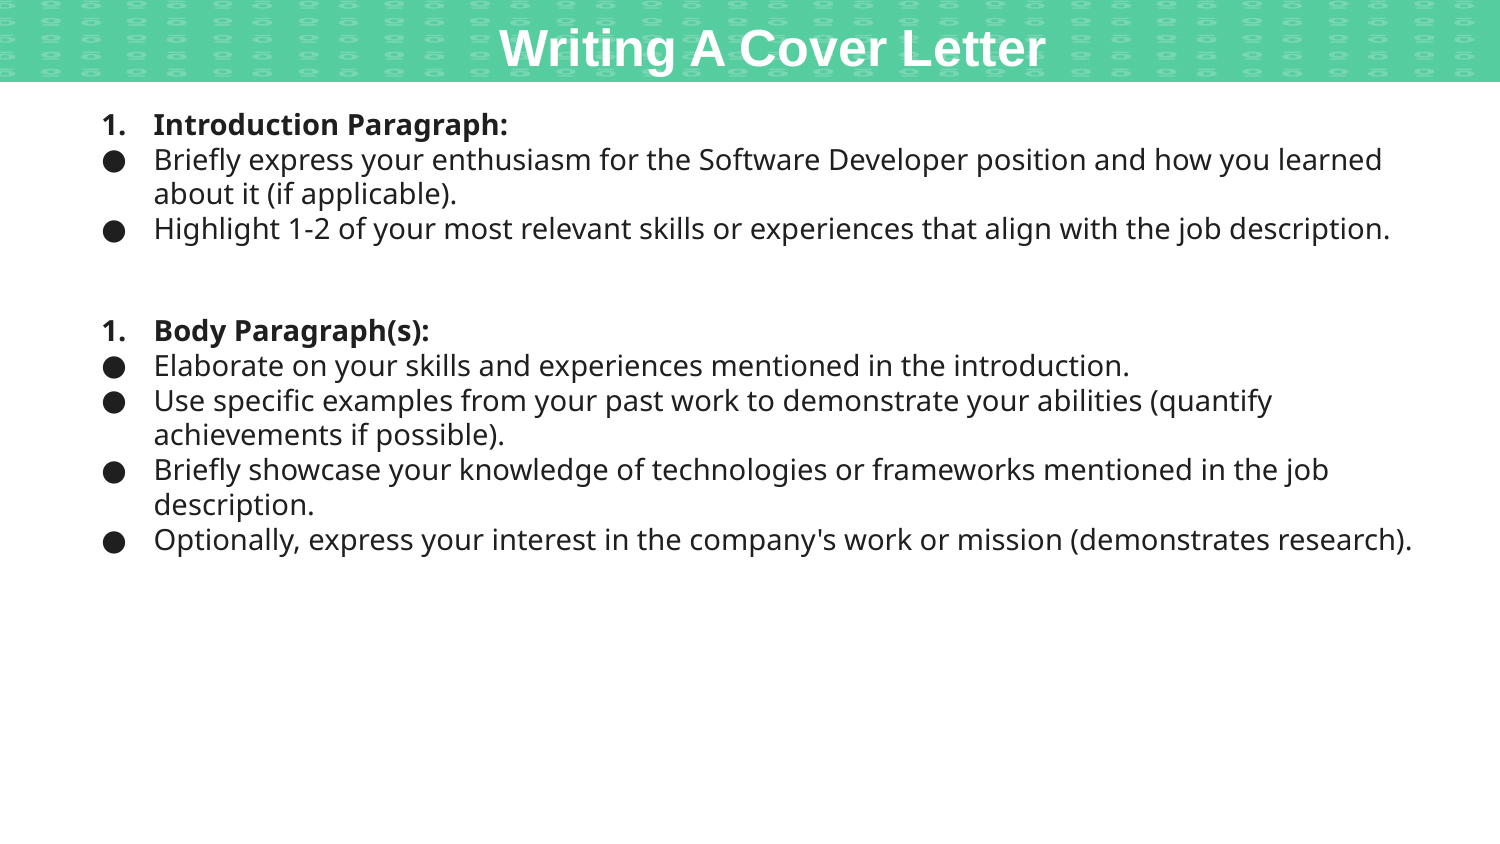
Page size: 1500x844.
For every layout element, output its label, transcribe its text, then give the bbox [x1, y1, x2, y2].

picture [0, 0, 1500, 136]
text_box Introduction Paragraph: Briefly express your enthusiasm for the Software Developer position and how you learned about it (if applicable). Highlight 1-2 of your most relevant skills or experiences that align with the job description. Body Paragraph(s): Elaborate on your skills and experiences mentioned in the introduction. Use specific examples from your past work to demonstrate your abilities (quantify achievements if possible). Briefly showcase your knowledge of technologies or frameworks mentioned in the job description. Optionally, express your interest in the company's work or mission (demonstrates research). [63, 144, 1437, 721]
